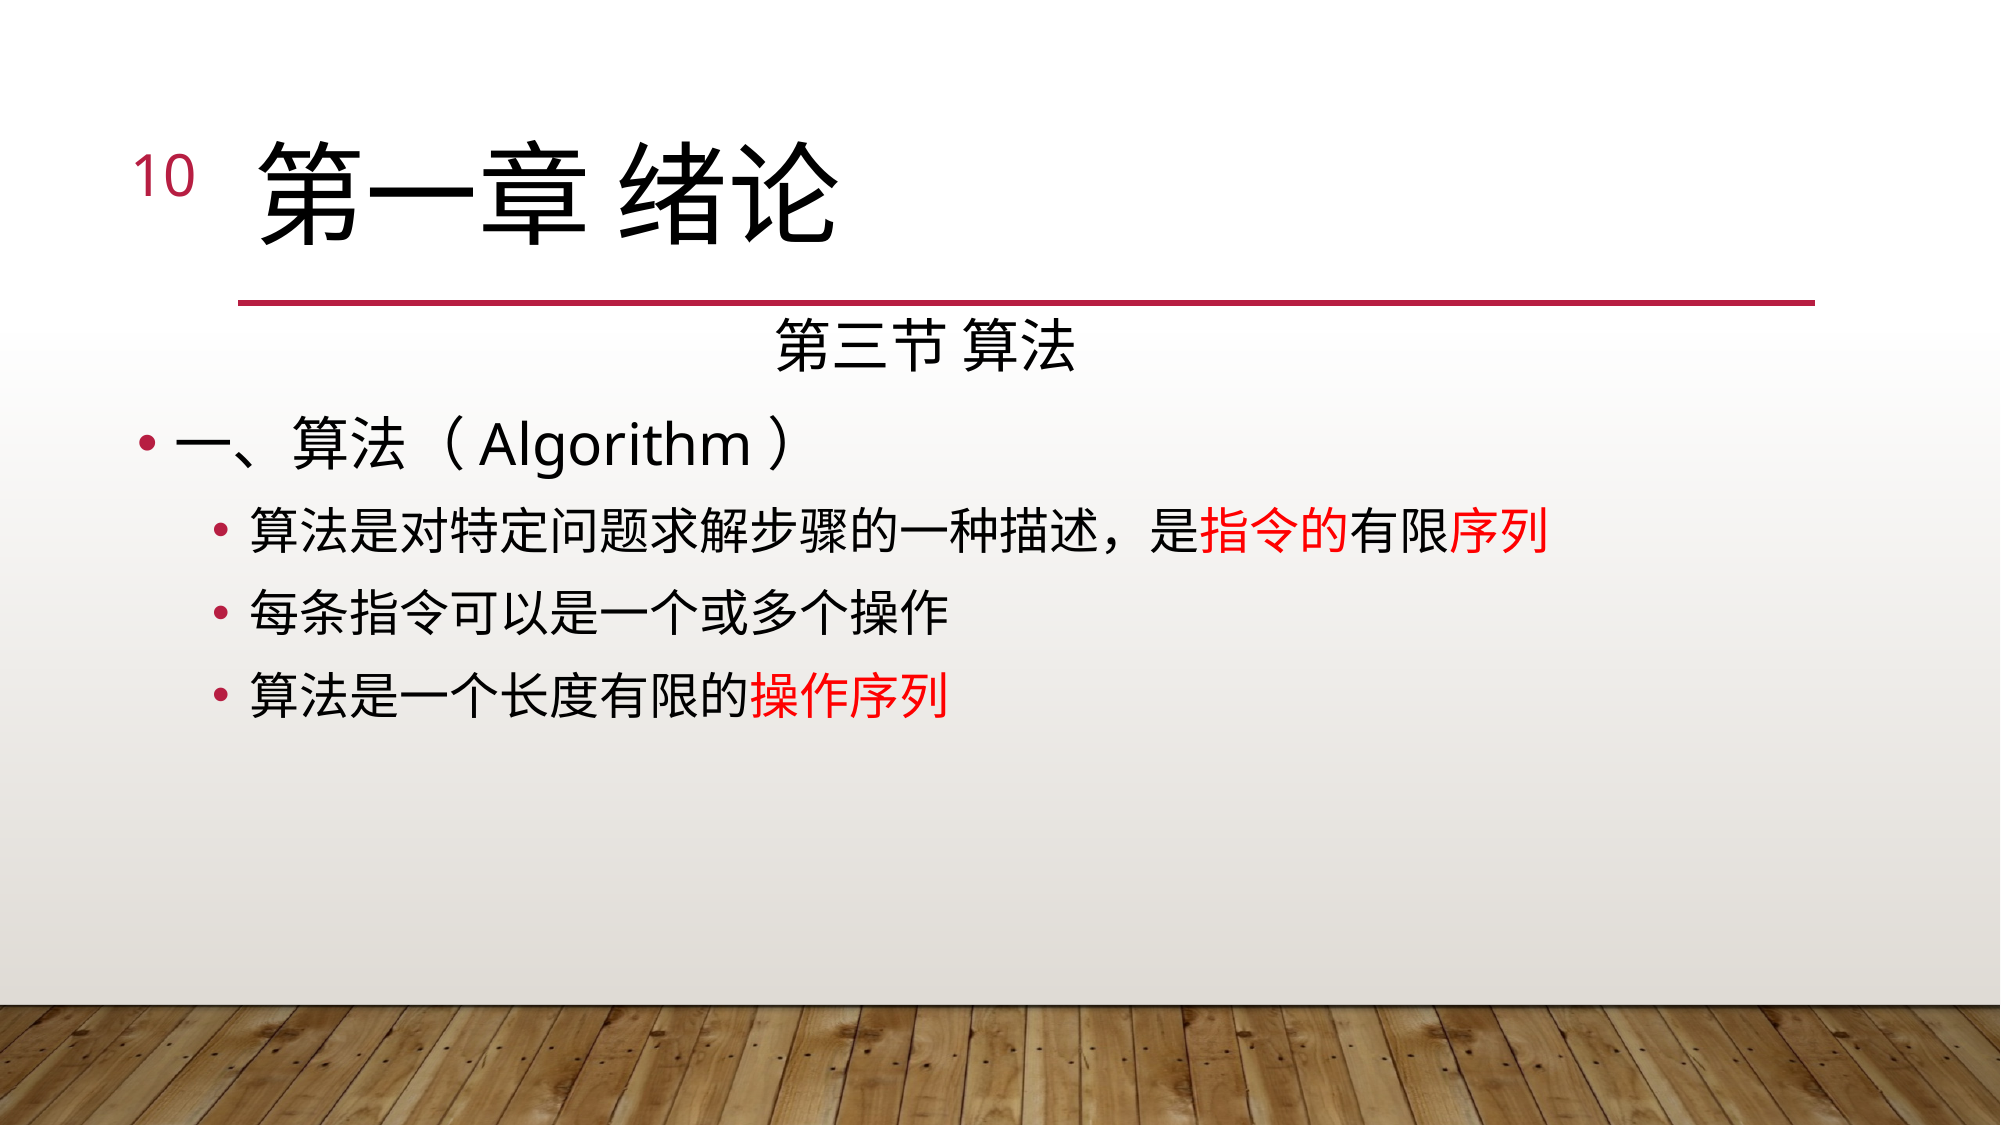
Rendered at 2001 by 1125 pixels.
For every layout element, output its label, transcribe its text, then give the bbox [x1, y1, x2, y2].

slide_number 10 [78, 131, 212, 214]
picture [0, 1005, 2000, 1125]
text_box 第三节 算法 [758, 301, 1485, 387]
title 第一章 绪论 [238, 131, 1814, 305]
list 一、算法（Algorithm） 算法是对特定问题求解步骤的一种描述，是指令的有限序列 每条指令可以是一个或多个操作 算法是一个长度有限的操作序列 [122, 385, 1841, 821]
